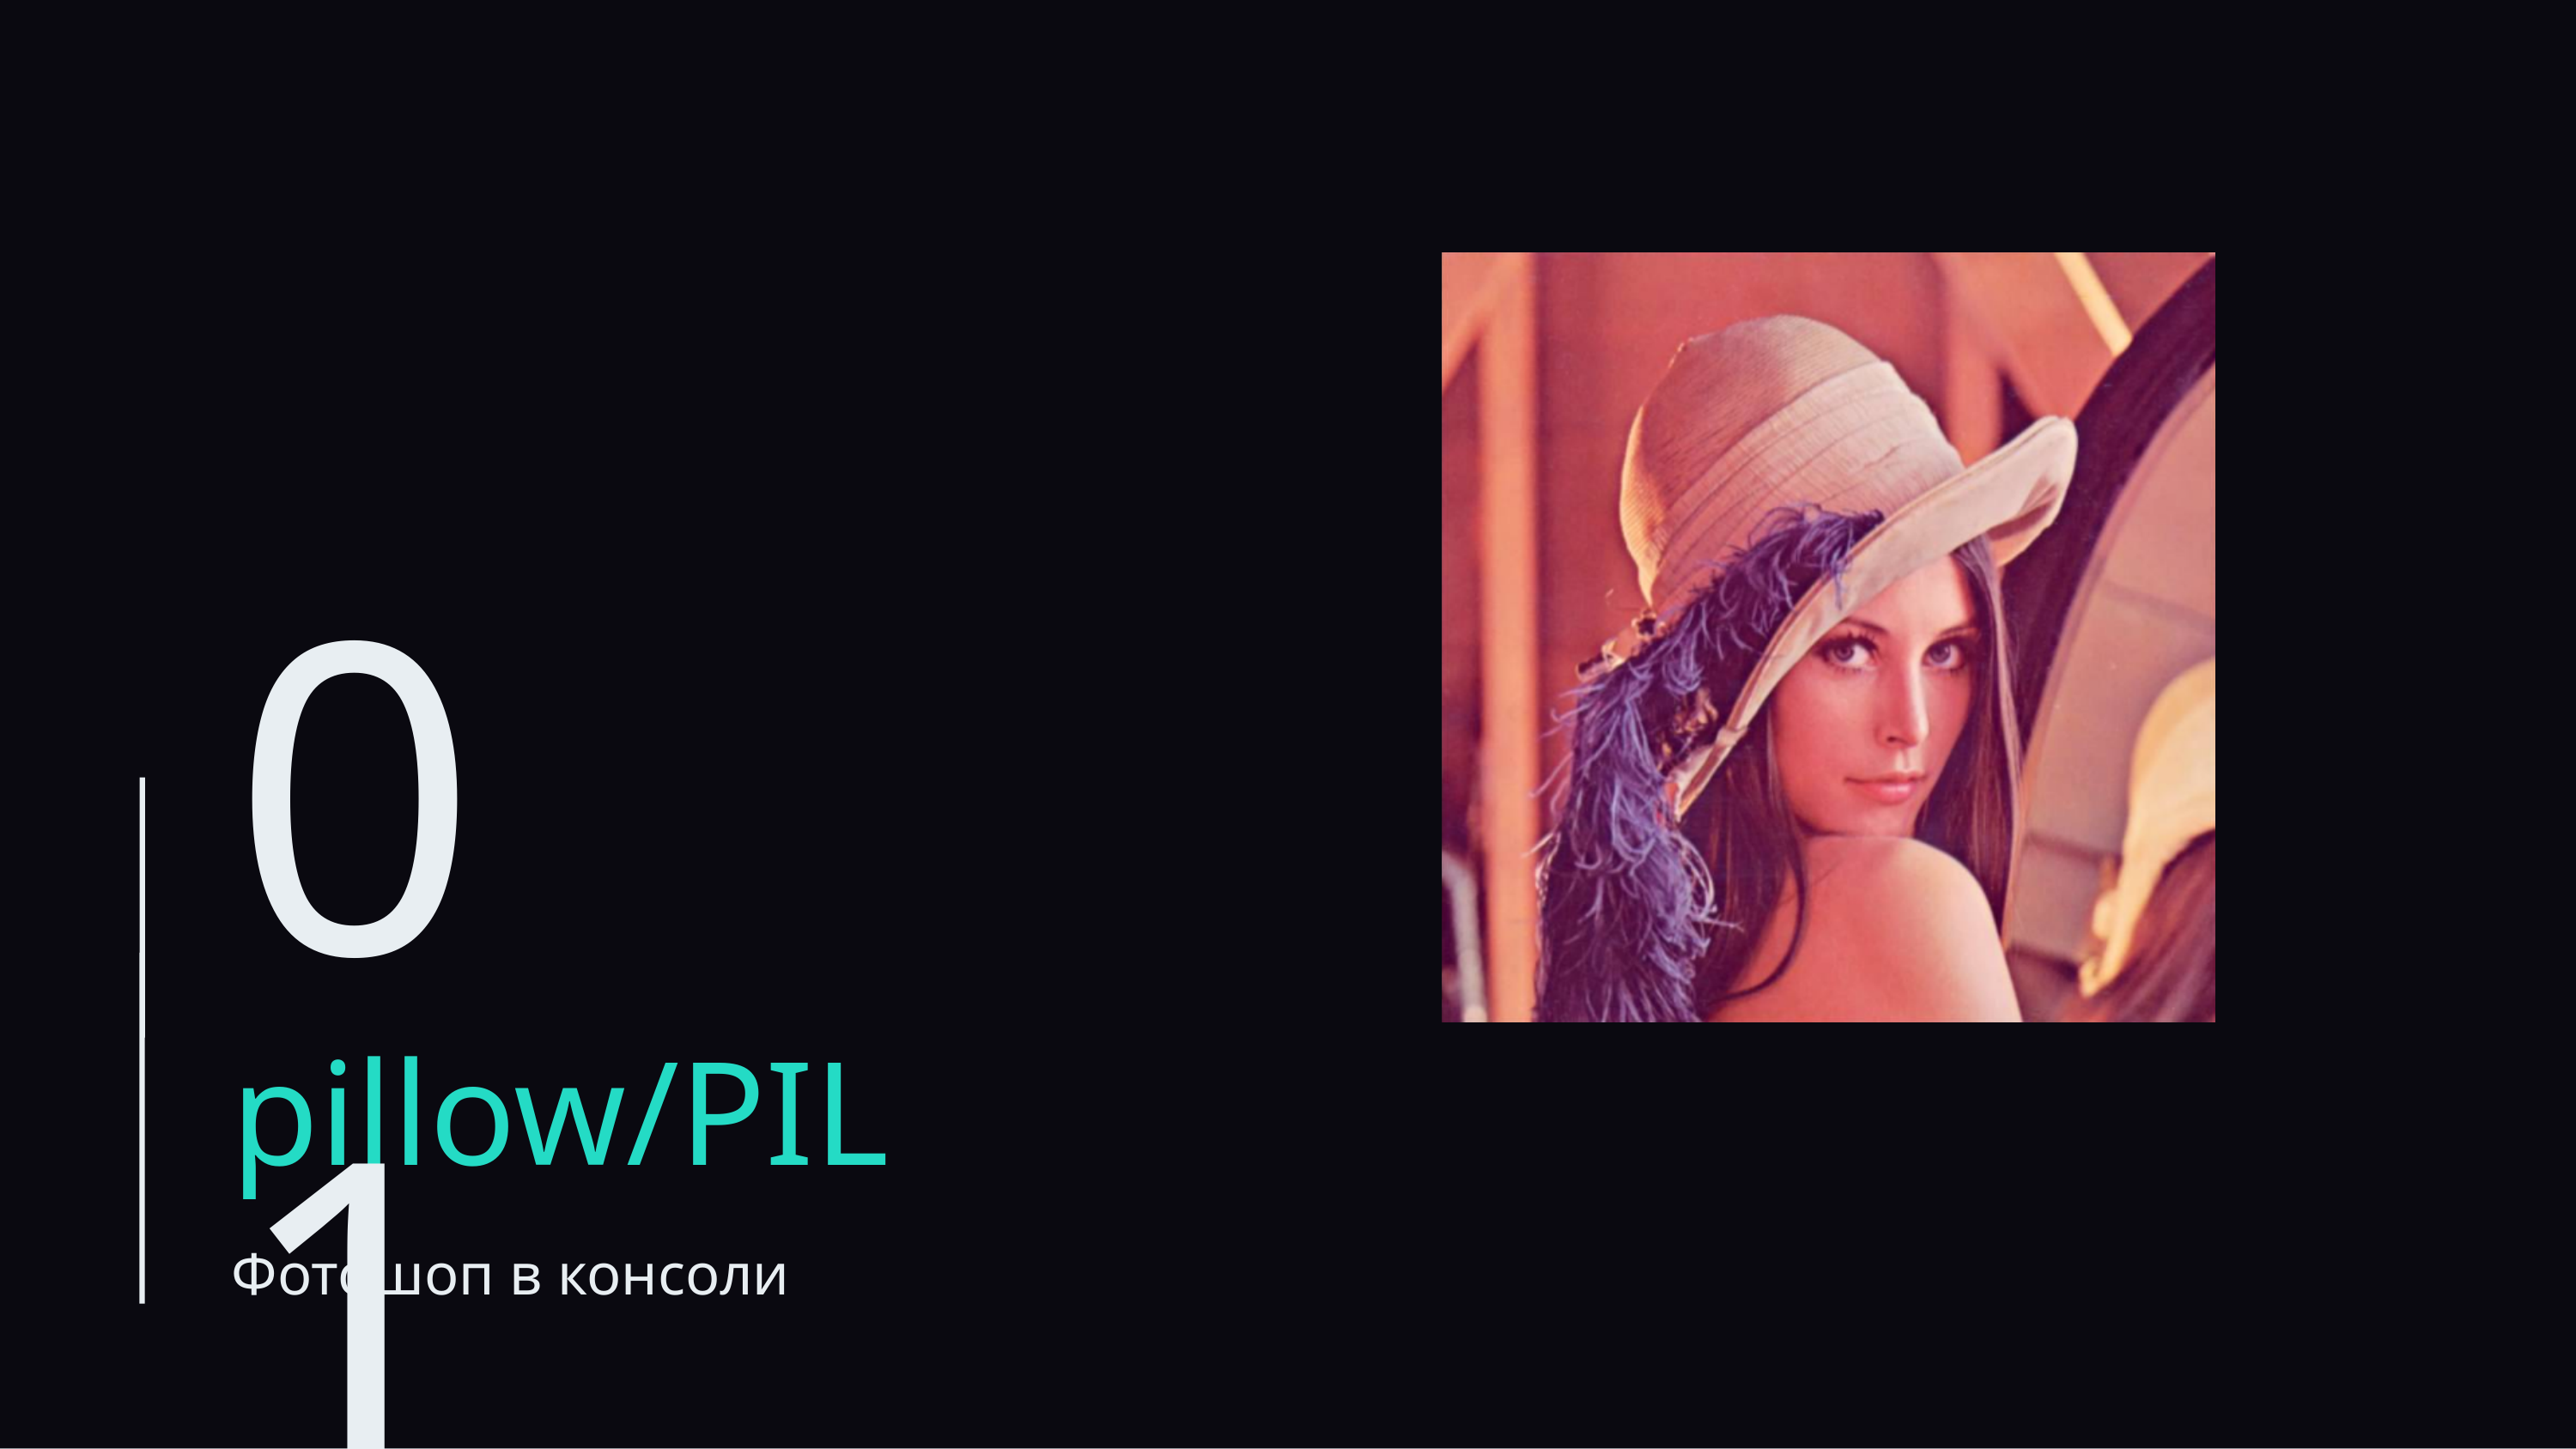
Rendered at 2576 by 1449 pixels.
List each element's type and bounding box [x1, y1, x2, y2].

text_box [0, 0, 2576, 1449]
picture [1442, 252, 2215, 1023]
